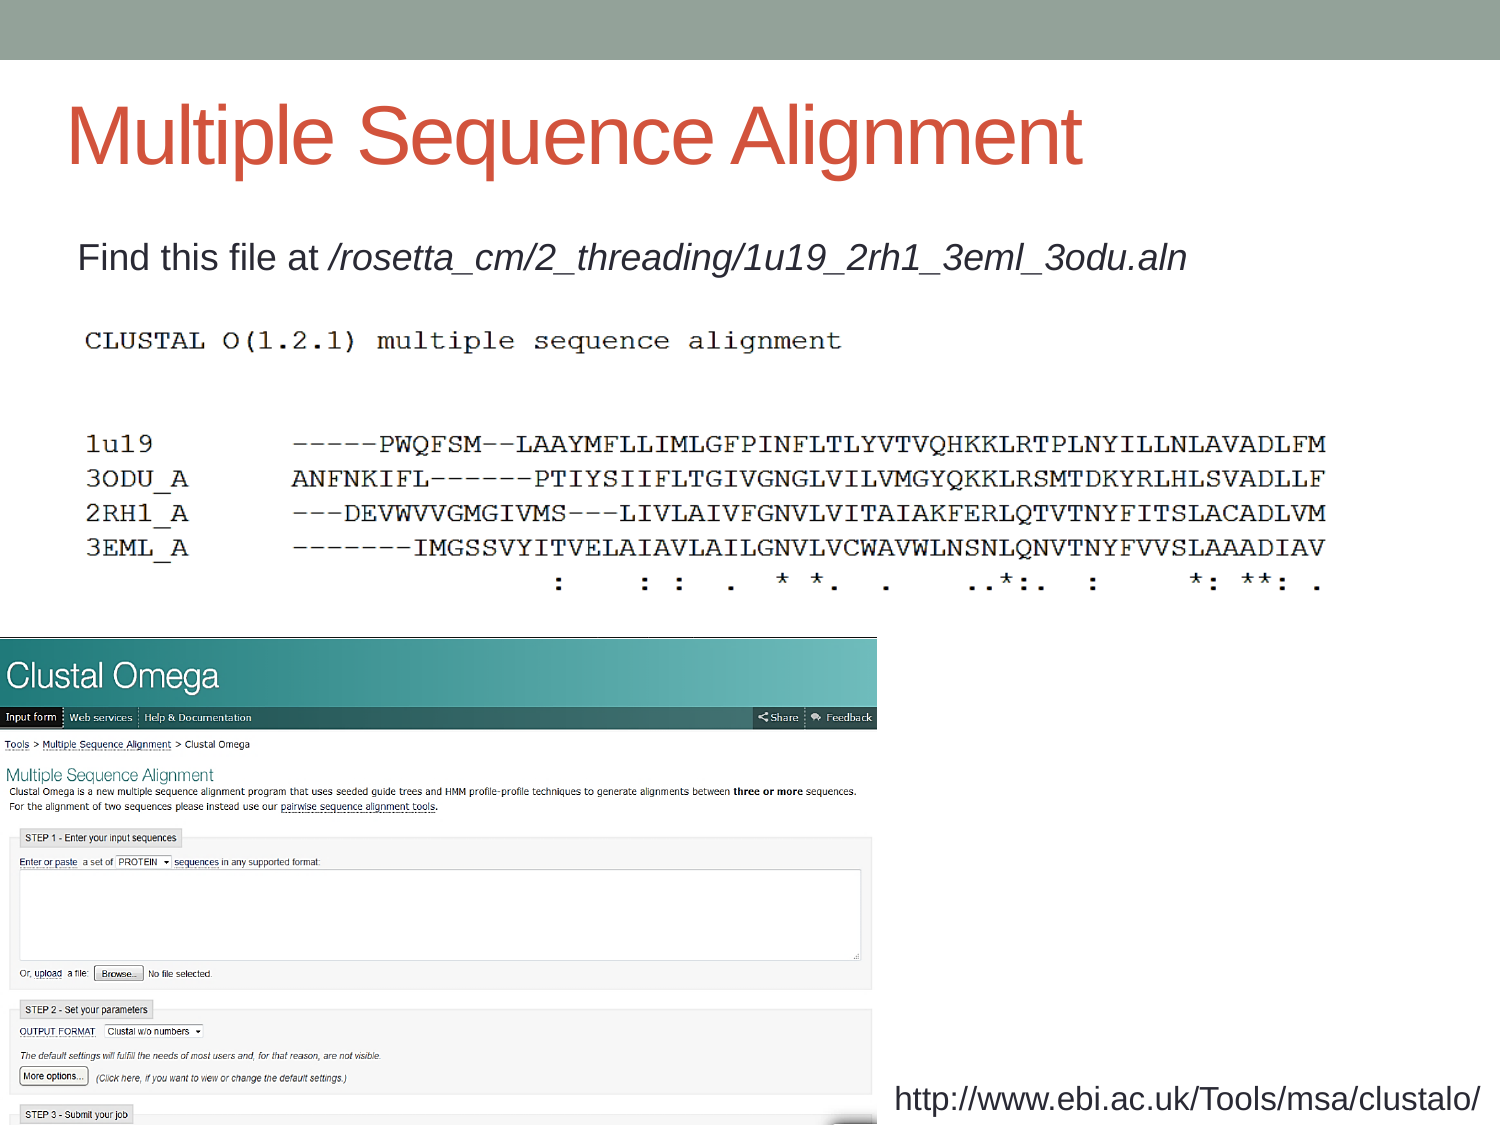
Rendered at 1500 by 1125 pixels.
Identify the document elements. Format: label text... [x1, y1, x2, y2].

picture [74, 324, 1340, 616]
title Multiple Sequence Alignment [50, 50, 1400, 213]
list Find this file at /rosetta_cm/2_threading/1u19_2rh1_3eml_3odu.aln [62, 224, 1413, 1025]
picture [0, 637, 877, 1125]
text_box http://www.ebi.ac.uk/Tools/msa/clustalo/ [885, 1069, 1497, 1125]
